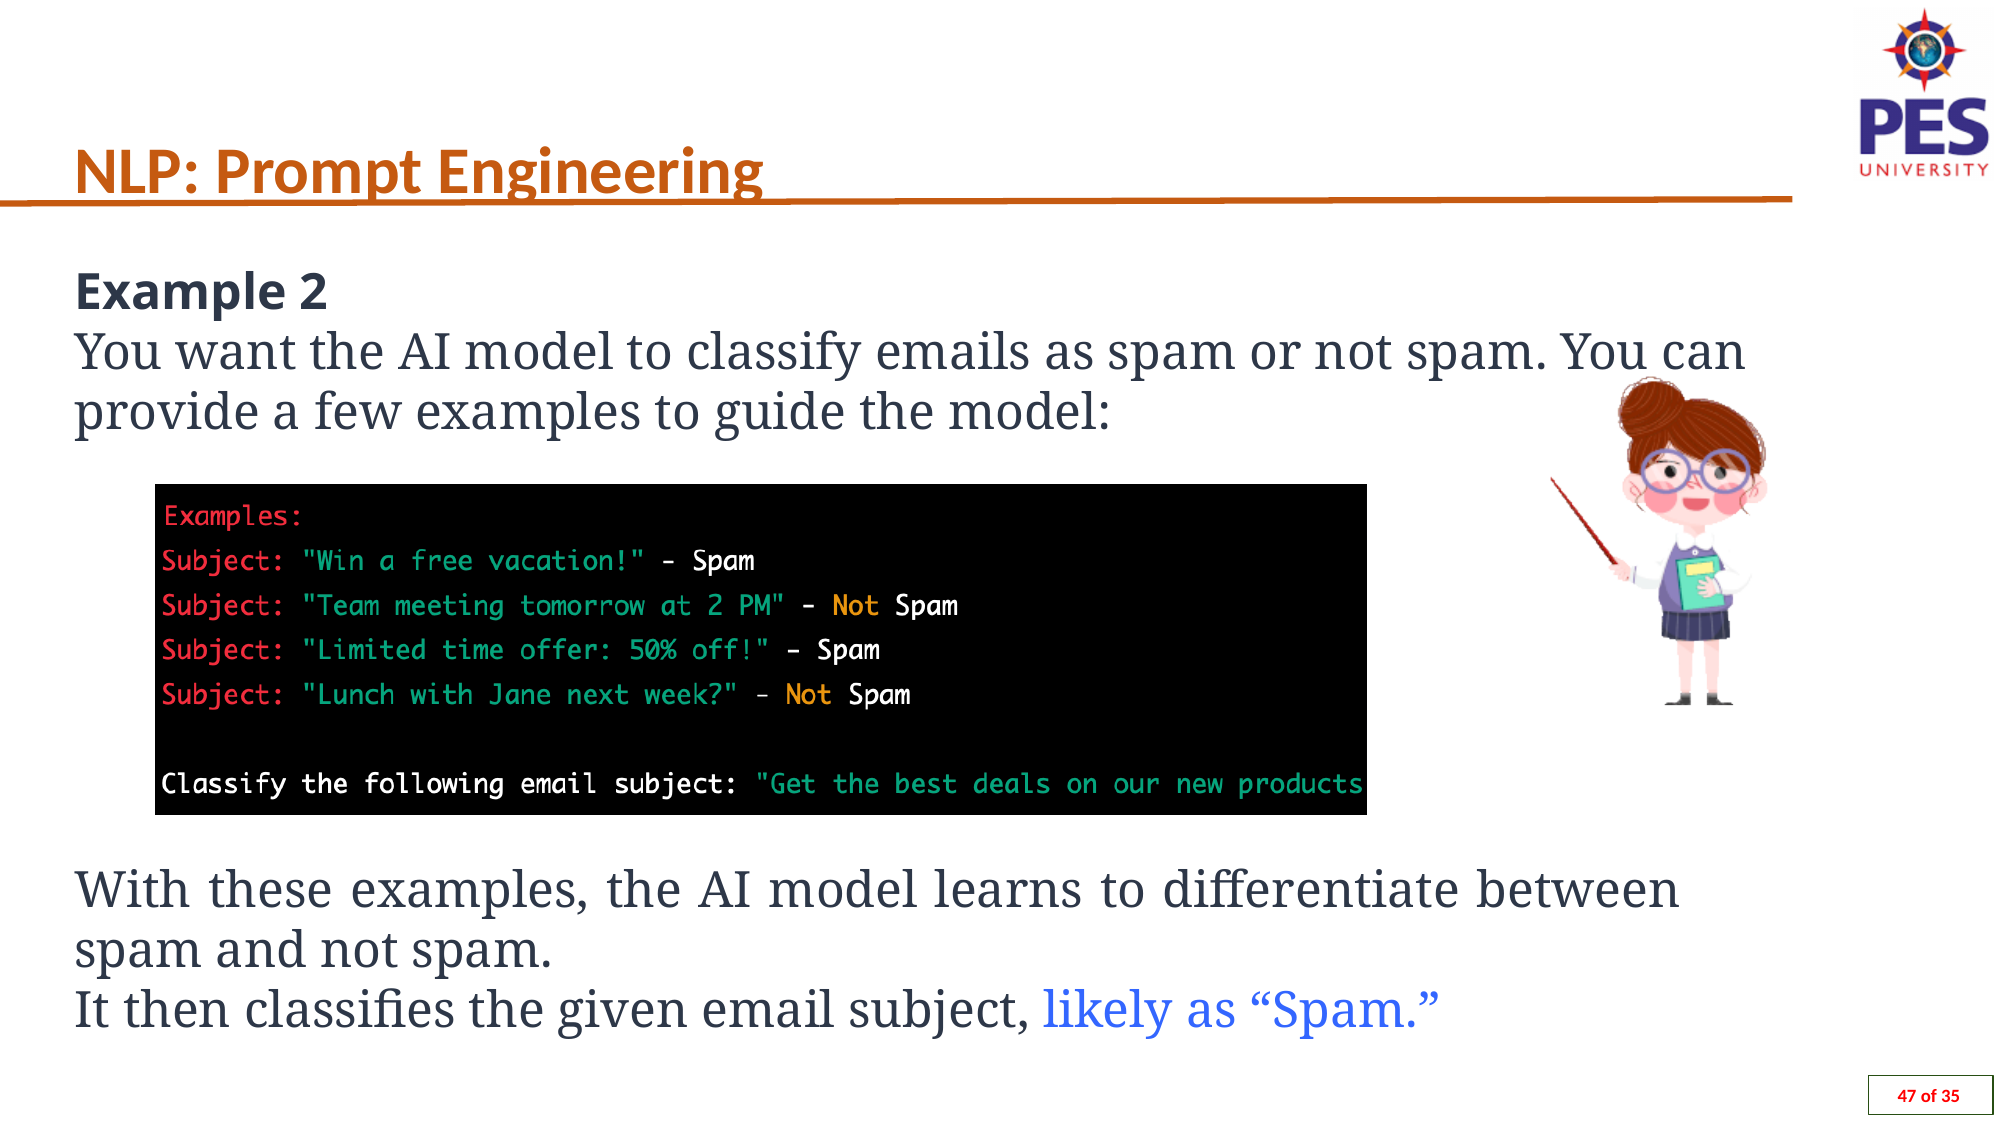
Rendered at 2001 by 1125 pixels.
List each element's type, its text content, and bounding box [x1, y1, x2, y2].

text_box NLP: Prompt Engineering [59, 119, 1923, 211]
picture [1853, 7, 1994, 181]
picture [155, 484, 1367, 816]
picture [1496, 350, 1896, 751]
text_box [0, 198, 1793, 204]
text_box With these examples, the AI model learns to differentiate between spam and not spam. It then classifies the given email subject, likely as “Spam.” [59, 850, 1697, 1045]
text_box Example 2 You want the AI model to classify emails as spam or not spam. You can provide a few examples to guide the model: [59, 252, 1937, 447]
